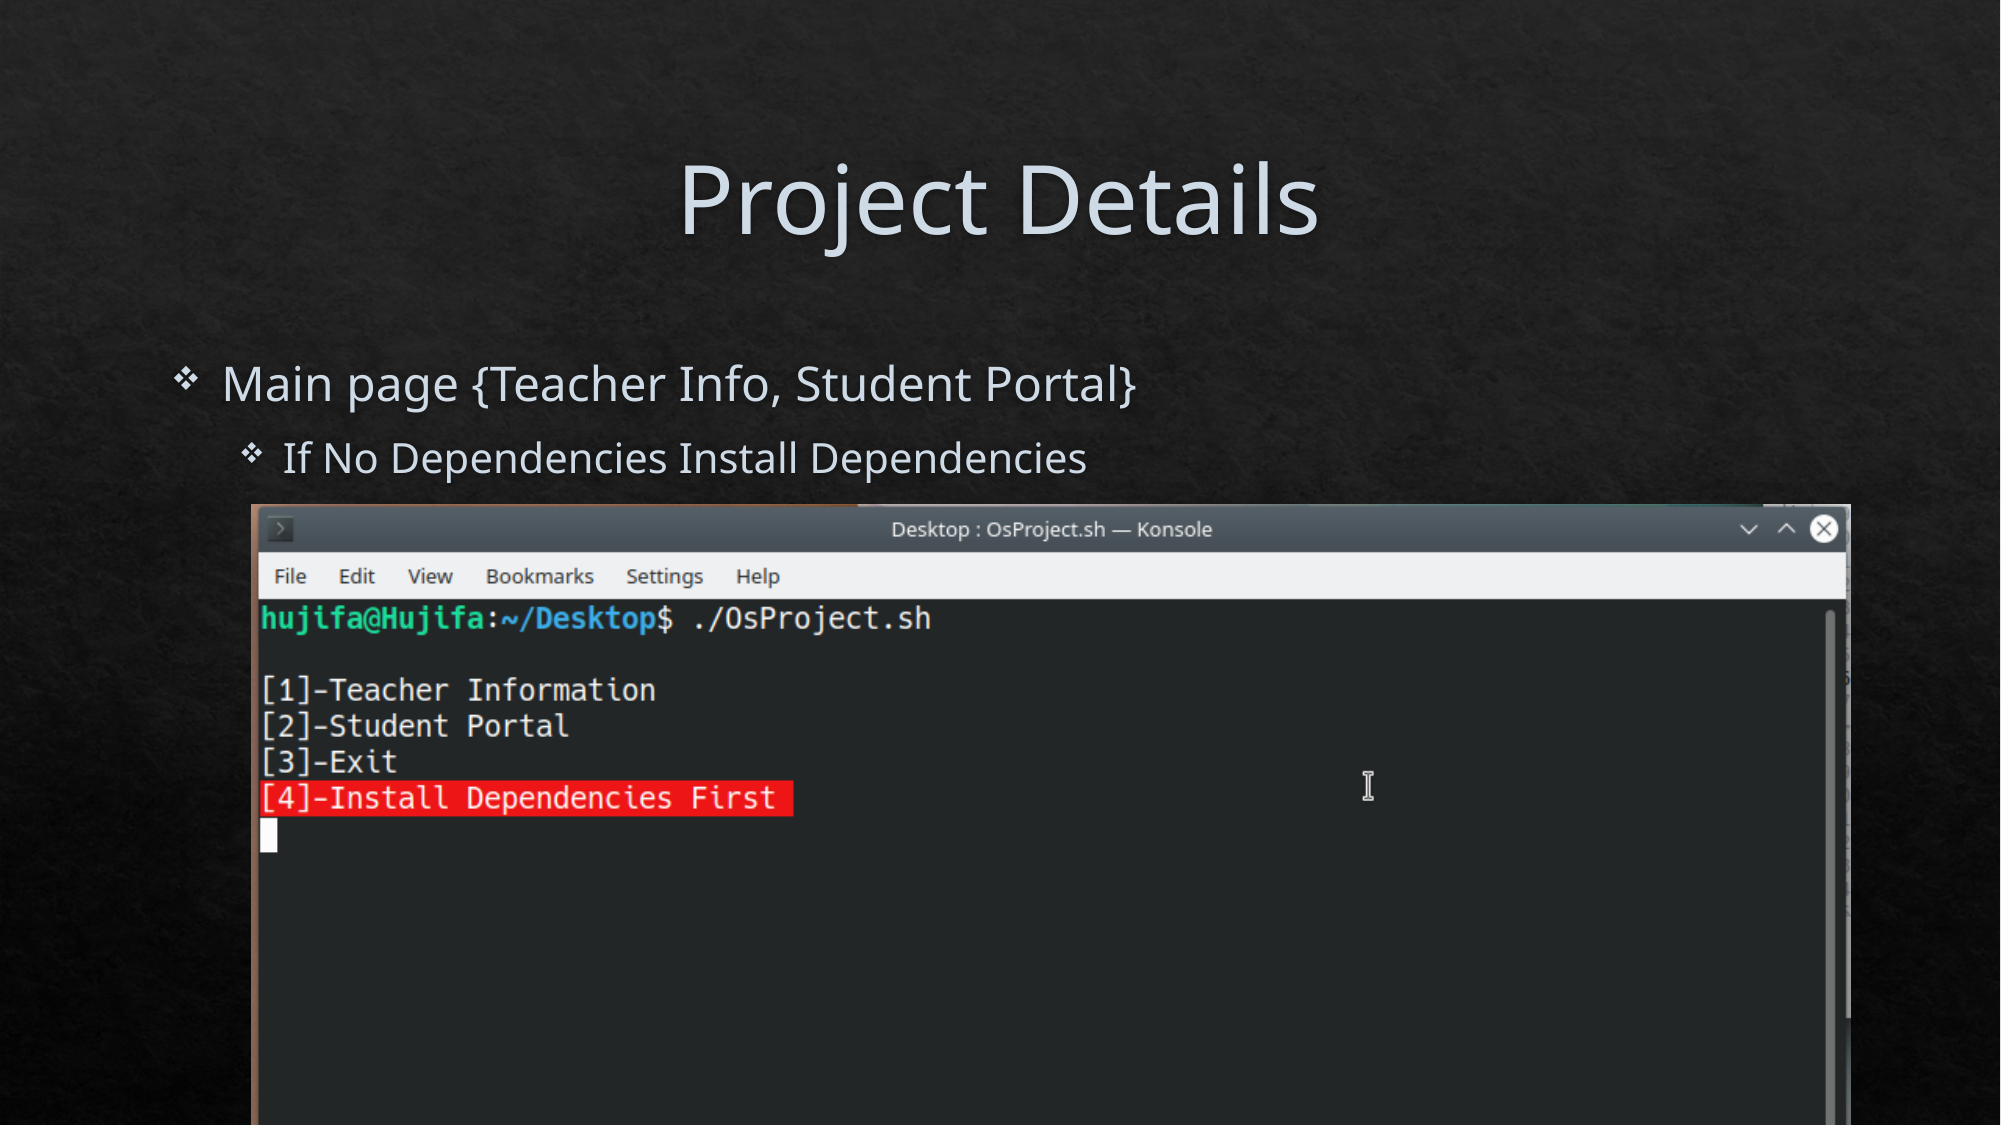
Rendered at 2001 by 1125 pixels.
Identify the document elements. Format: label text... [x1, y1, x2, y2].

title Project Details [149, 99, 1849, 307]
picture [251, 503, 1851, 1125]
list Main page {Teacher Info, Student Portal} If No Dependencies Install Dependencies [149, 340, 1849, 950]
